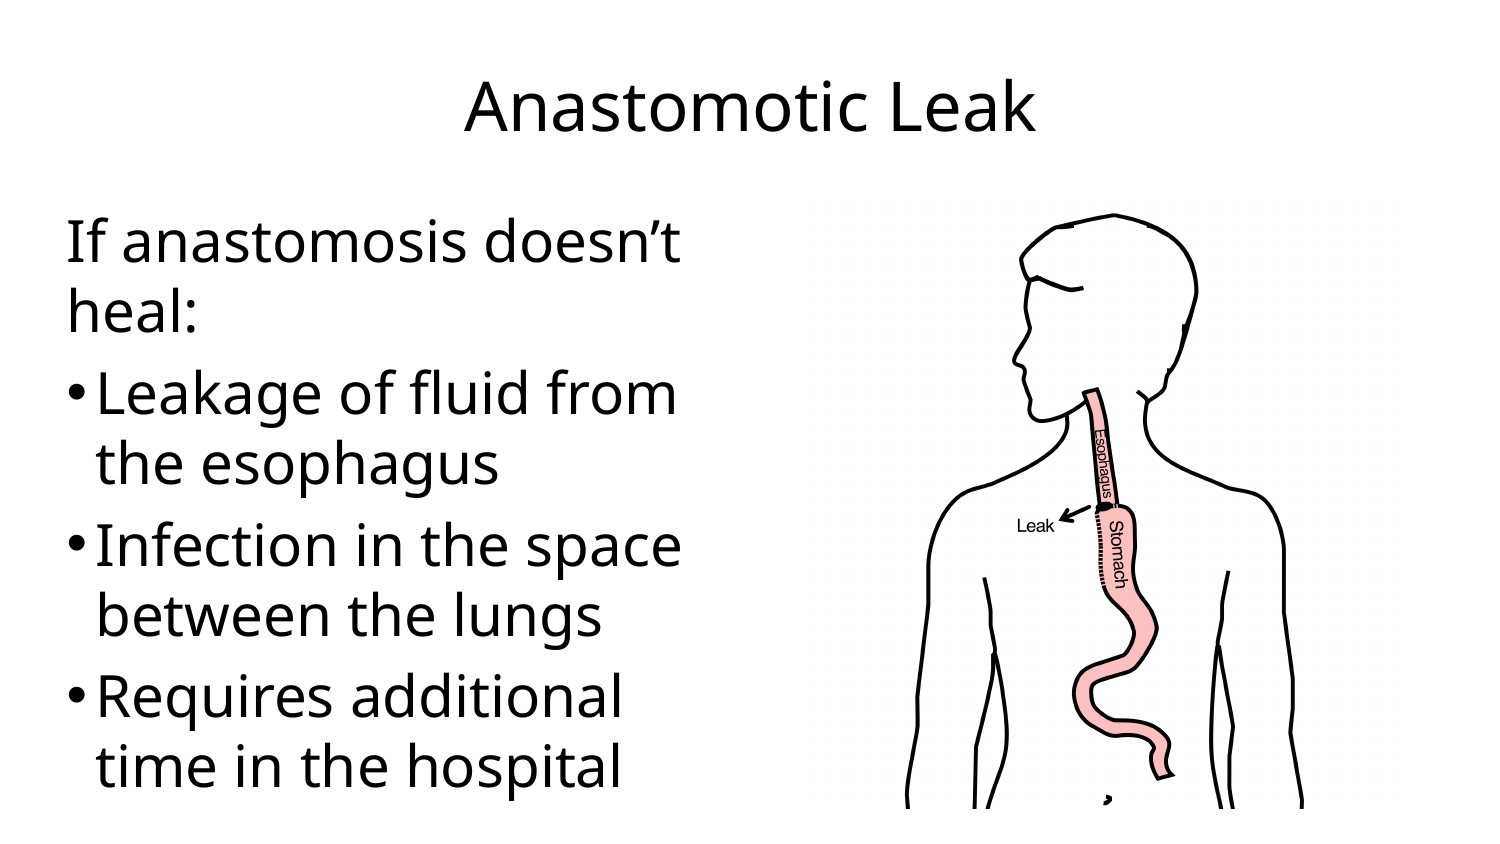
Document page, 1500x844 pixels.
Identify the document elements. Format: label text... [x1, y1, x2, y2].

title Anastomotic Leak [51, 33, 1451, 175]
list If anastomosis doesn’t heal: Leakage of fluid from the esophagus Infection in the space between the lungs Requires additional time in the hospital [51, 196, 738, 810]
picture [806, 195, 1403, 809]
